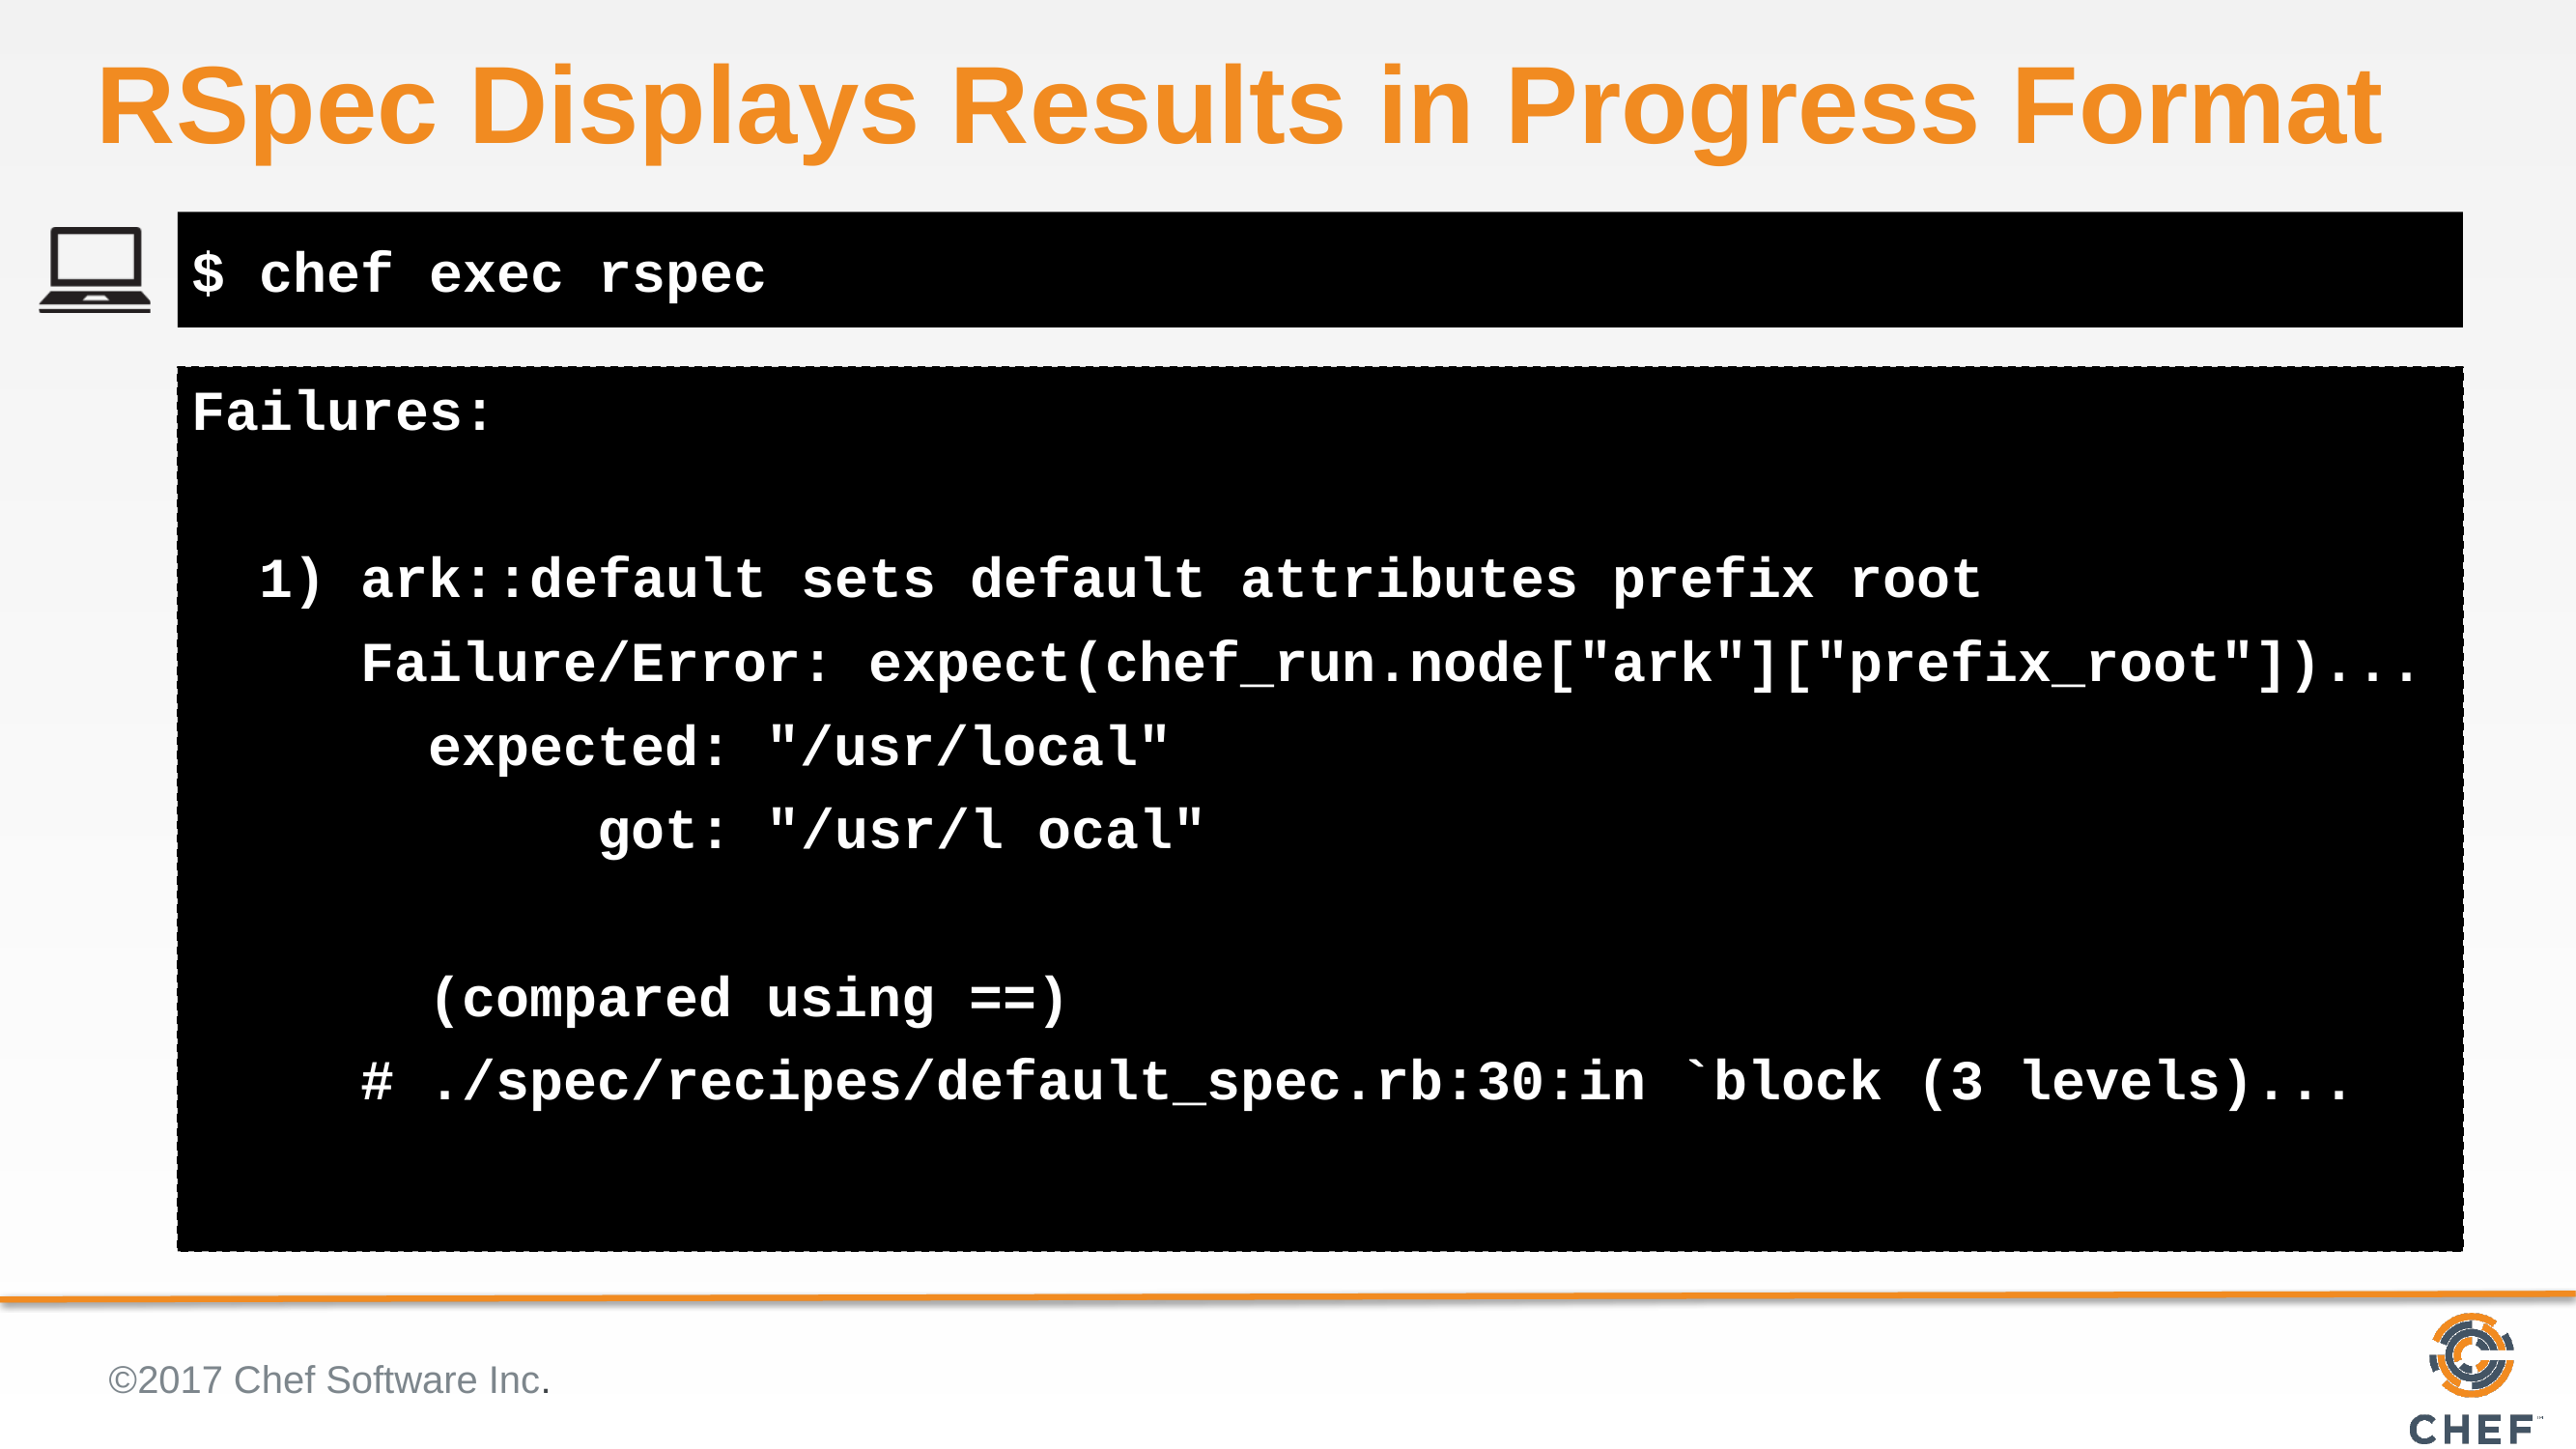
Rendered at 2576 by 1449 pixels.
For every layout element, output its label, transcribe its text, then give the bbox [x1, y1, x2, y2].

picture [2399, 1297, 2551, 1449]
title RSpec Displays Results in Progress Format [96, 48, 2463, 180]
list Failures: 1) ark::default sets default attributes prefix root Failure/Error: expect(chef_run.node["ark"]["prefix_root"])... expected: "/usr/local" got: "/usr/l ocal" (compared using ==) # ./spec/recipes/default_spec.rb:30:in `block (3 levels)... [177, 366, 2464, 1252]
list $ chef exec rspec [177, 212, 2463, 327]
